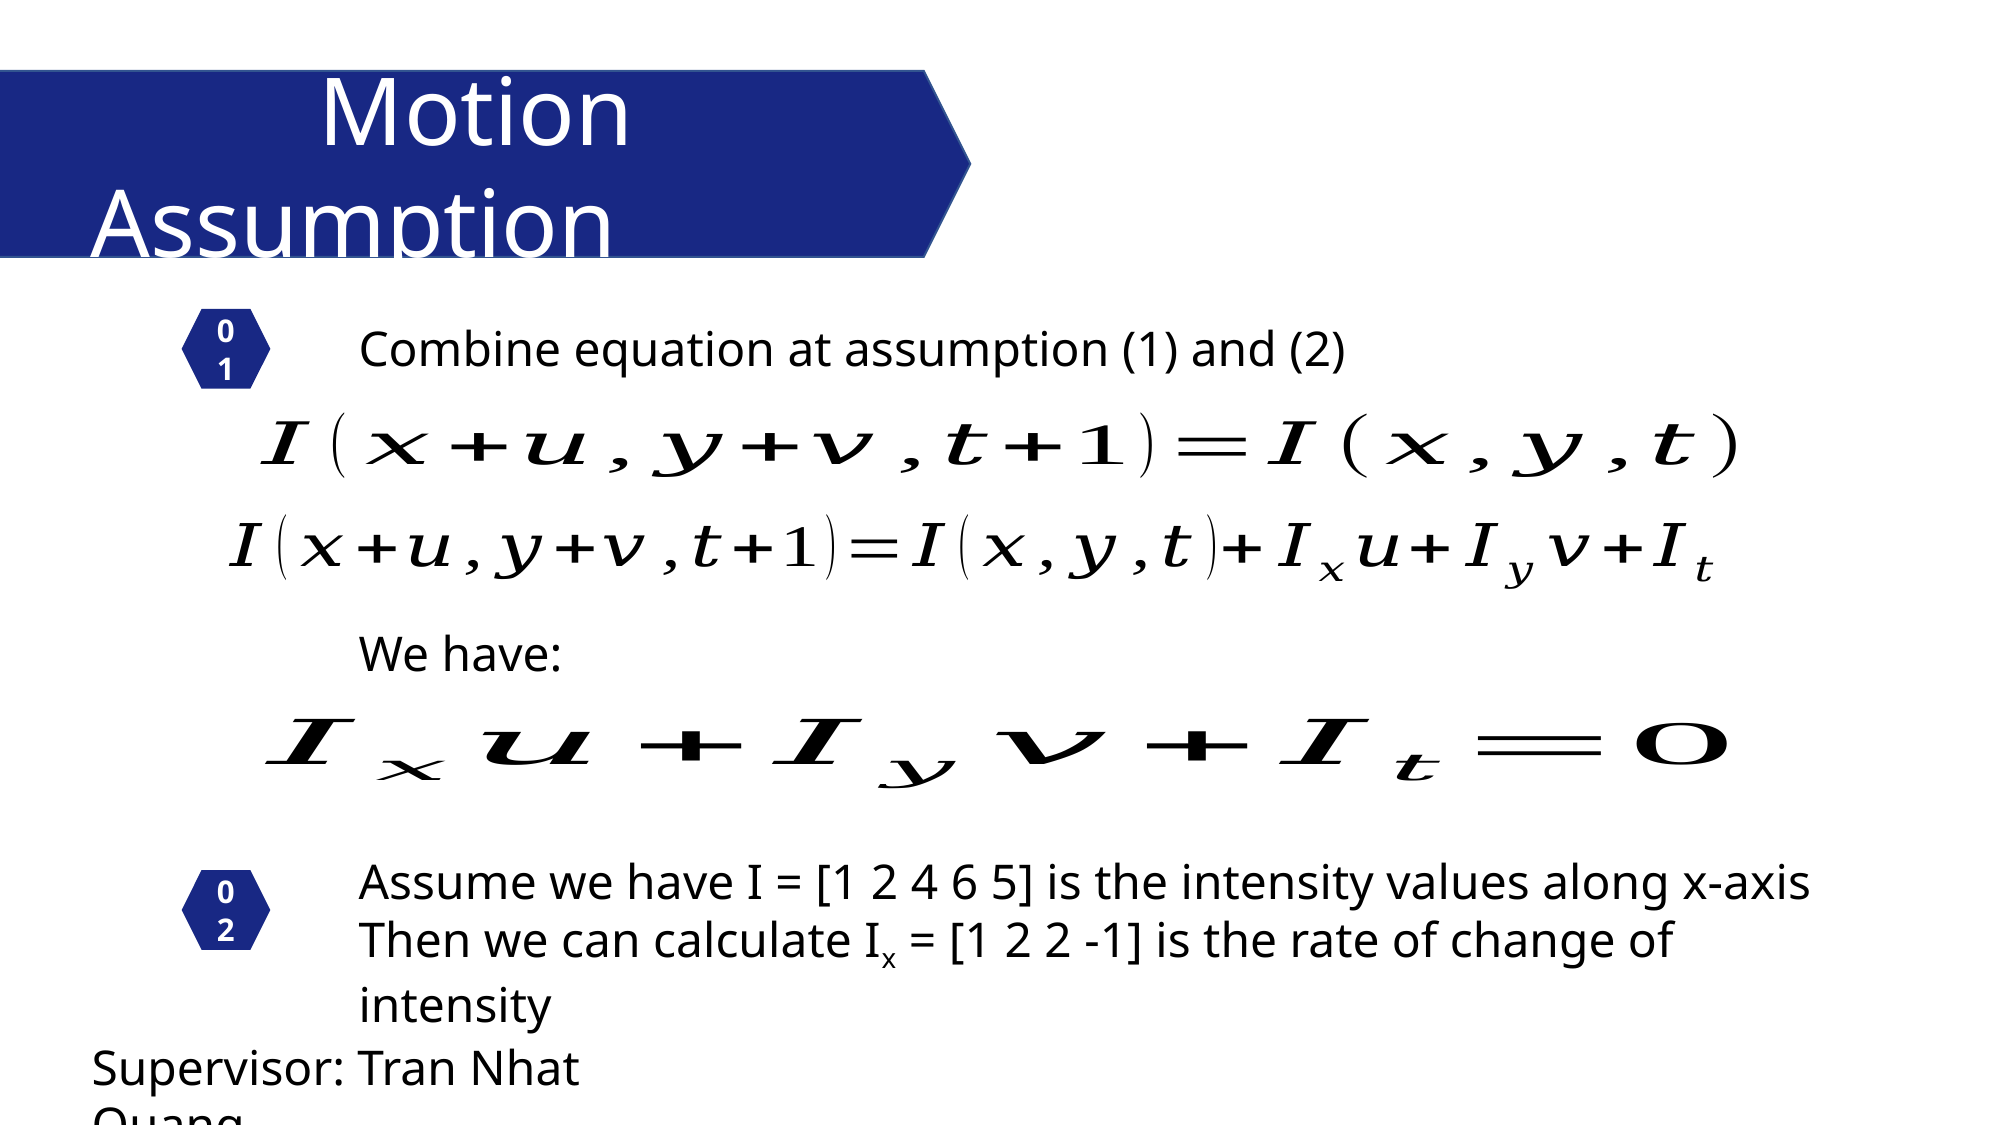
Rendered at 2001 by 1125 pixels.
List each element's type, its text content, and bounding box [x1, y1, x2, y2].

text_box 02 [180, 869, 272, 951]
text_box Motion Assumption [0, 69, 972, 258]
text_box Assume we have I = [1 2 4 6 5] is the intensity values along x-axis Then we can calculate Ix = [1 2 2 -1] is the rate of change of intensity [343, 844, 1833, 1040]
text_box We have: [343, 616, 1833, 689]
text_box 01 [180, 307, 272, 390]
text_box Combine equation at assumption (1) and (2) [343, 311, 1833, 384]
text_box Supervisor: Tran Nhat Quang [76, 1030, 655, 1125]
